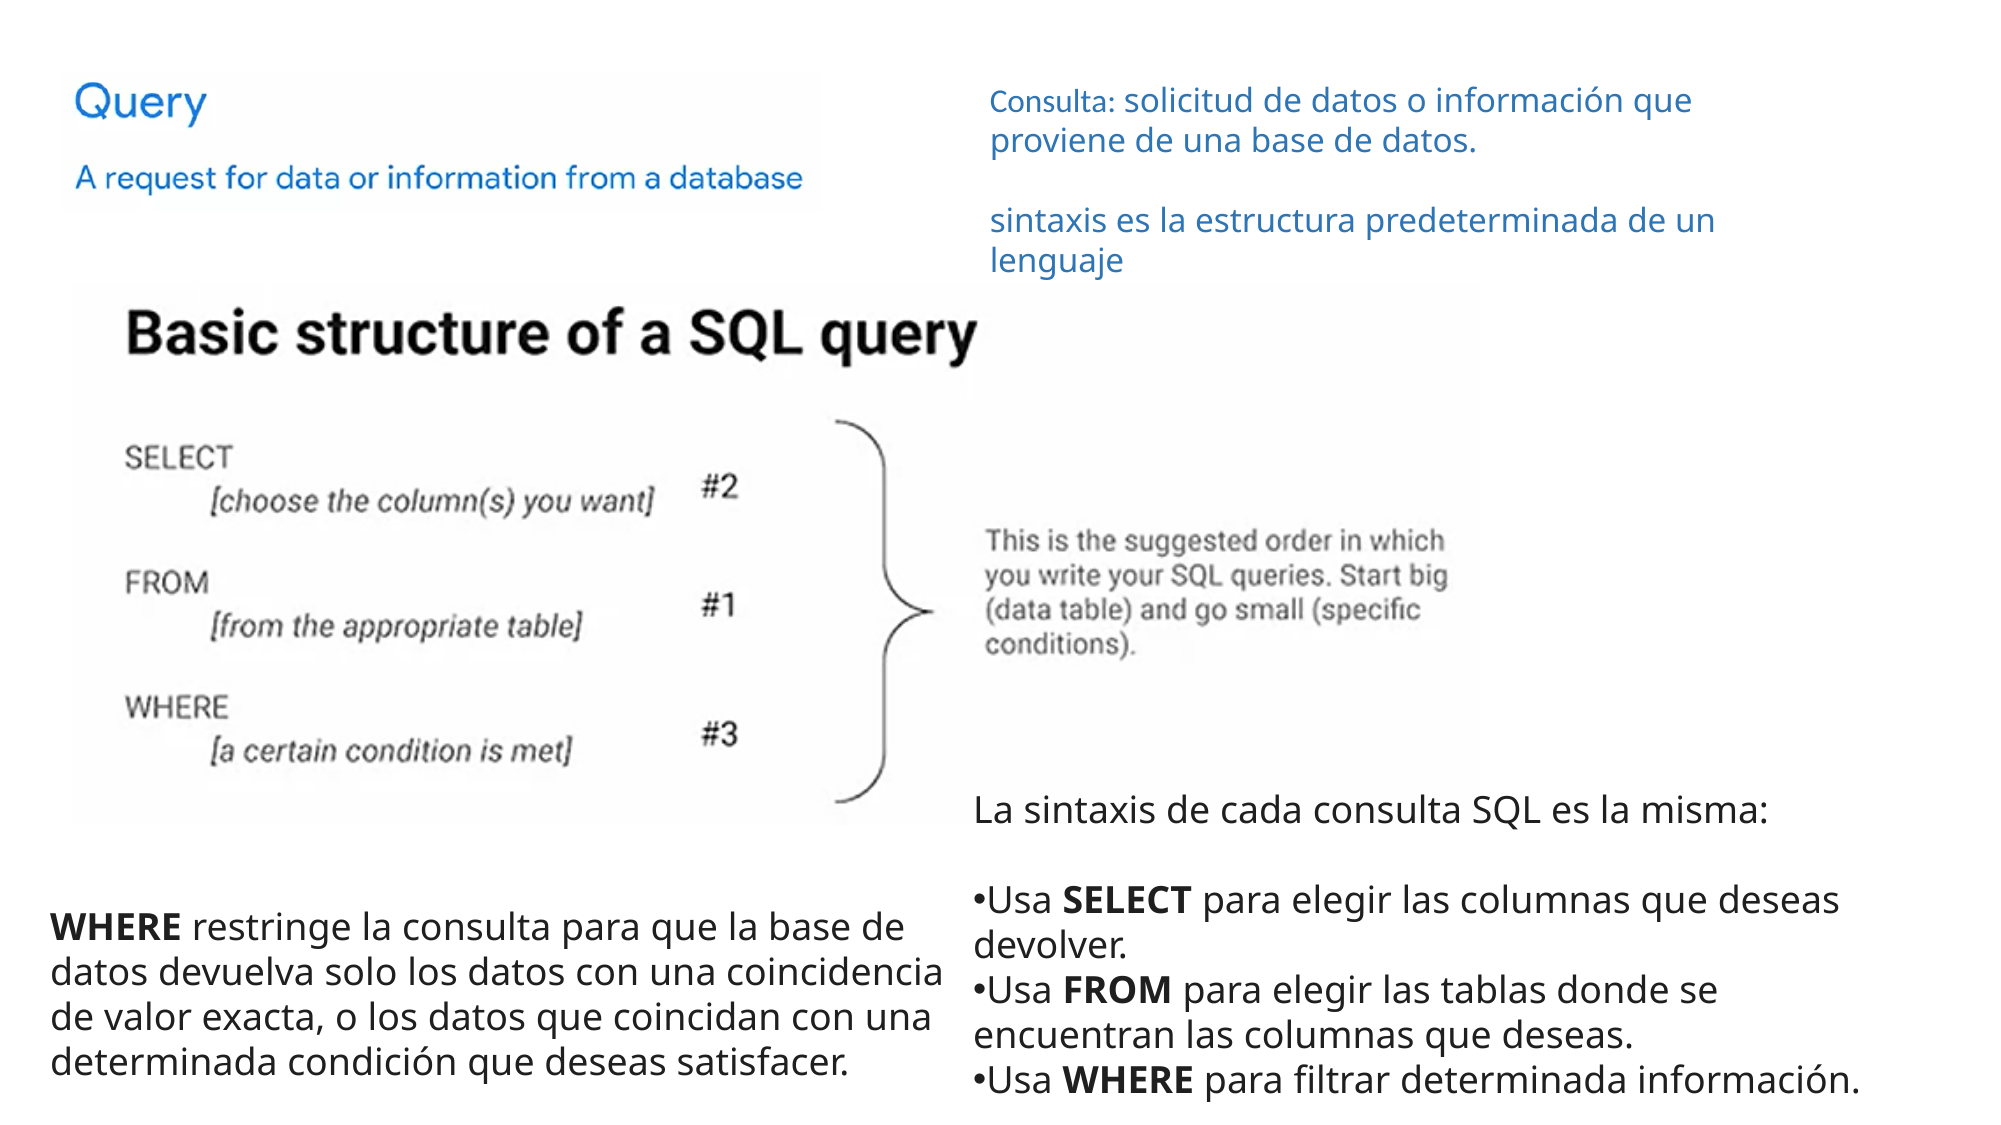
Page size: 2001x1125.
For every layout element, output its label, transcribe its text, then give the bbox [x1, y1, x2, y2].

picture [61, 72, 822, 212]
text_box Consulta: solicitud de datos o información que proviene de una base de datos. sintaxis es la estructura predeterminada de un lenguaje [975, 72, 1803, 327]
picture [73, 282, 1479, 825]
text_box La sintaxis de cada consulta SQL es la misma: Usa SELECT para elegir las columnas que deseas devolver. Usa FROM para elegir las tablas donde se encuentran las columnas que deseas. Usa WHERE para filtrar determinada información. [958, 779, 1926, 1125]
text_box WHERE restringe la consulta para que la base de datos devuelva solo los datos con una coincidencia de valor exacta, o los datos que coincidan con una determinada condición que deseas satisfacer. [35, 895, 988, 1091]
